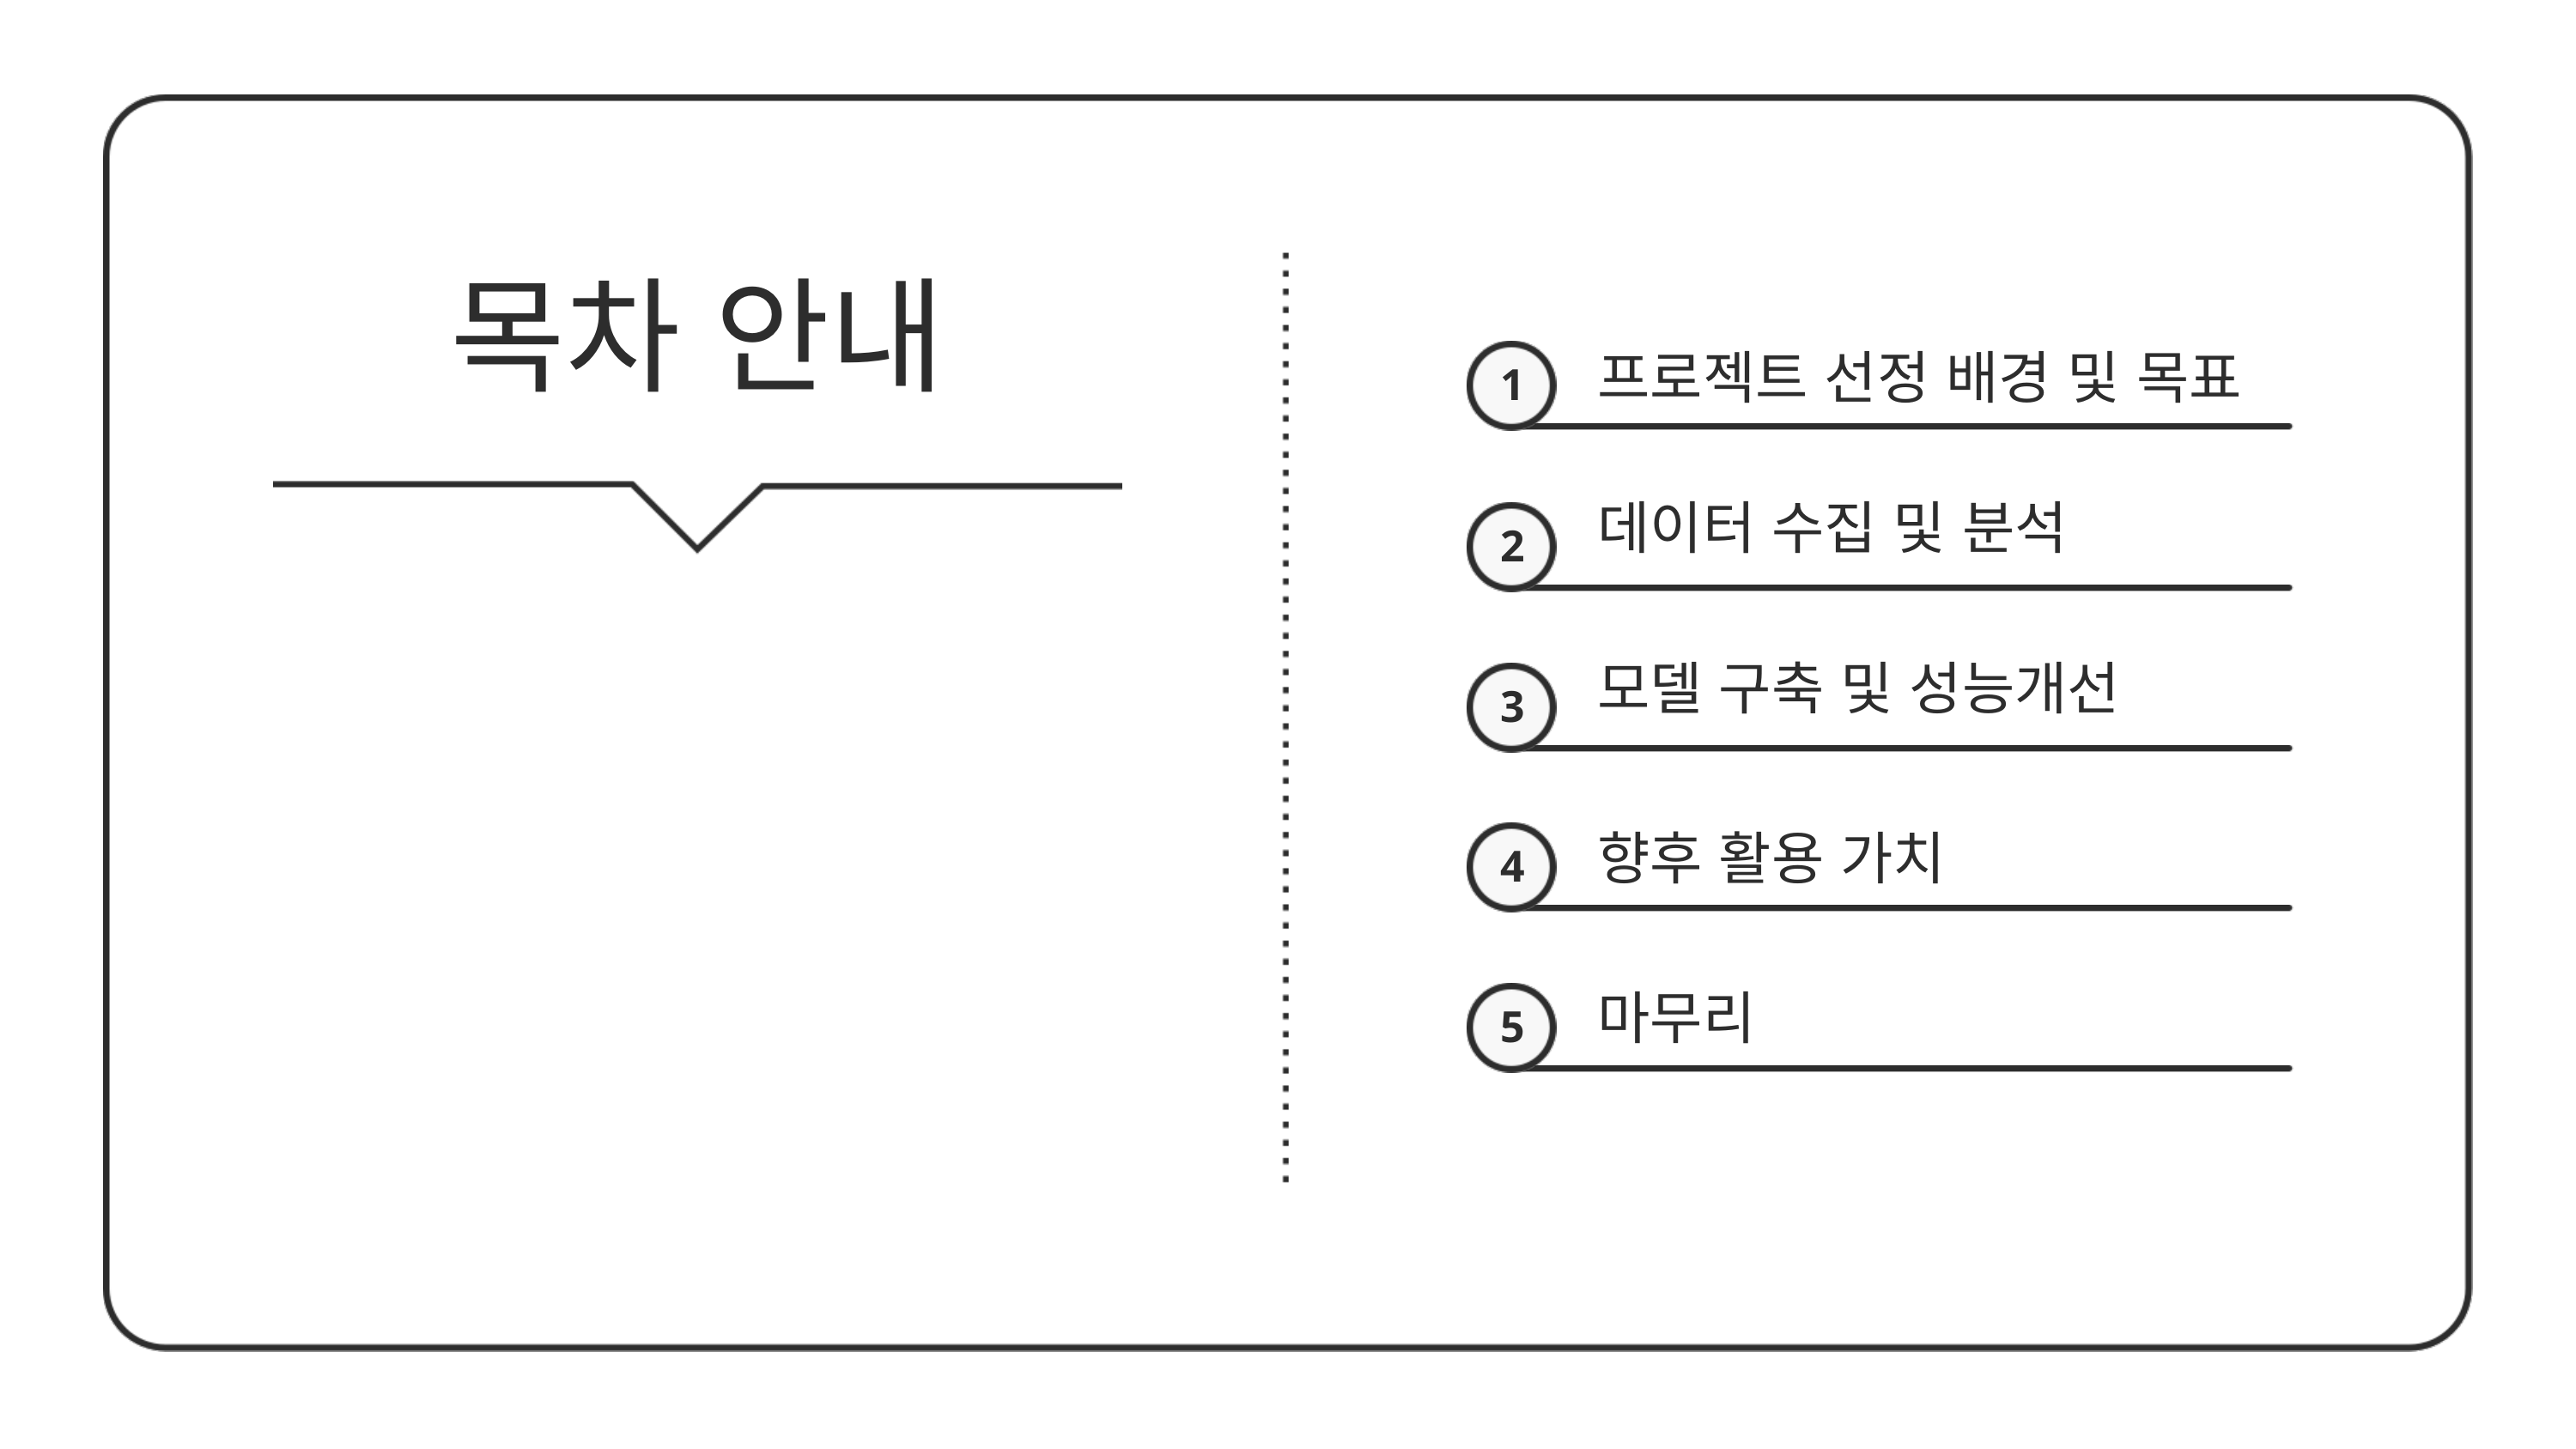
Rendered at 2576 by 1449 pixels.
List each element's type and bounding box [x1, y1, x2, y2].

picture [103, 94, 2473, 1353]
